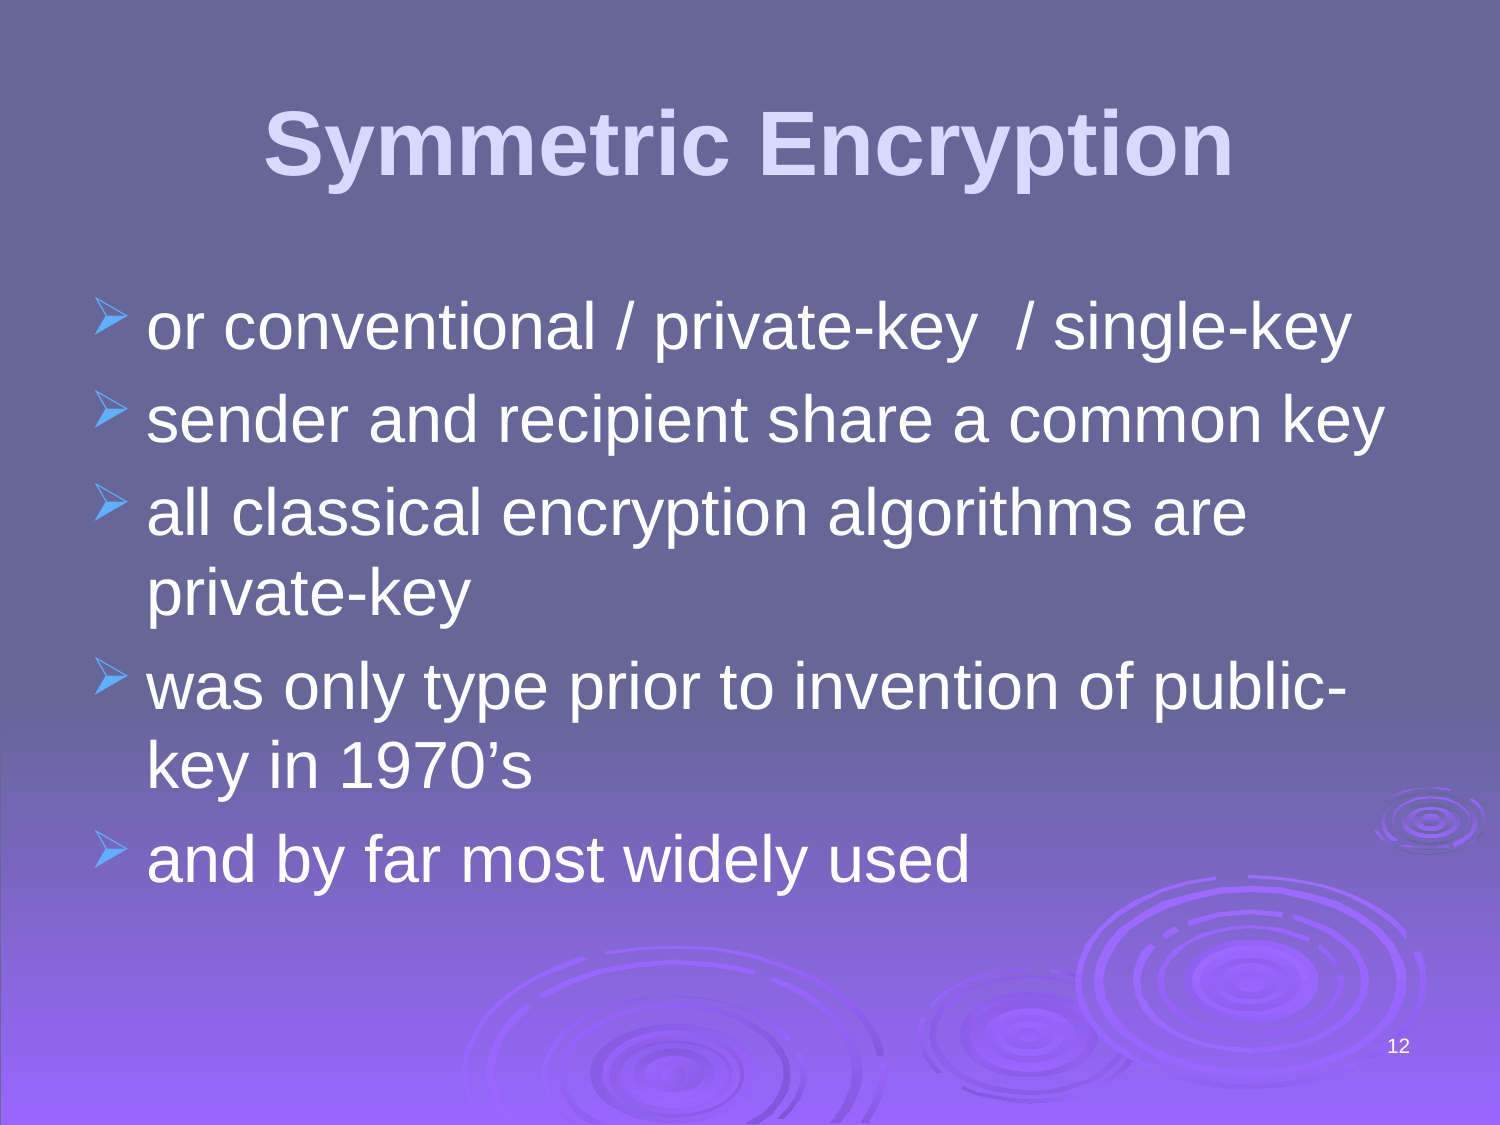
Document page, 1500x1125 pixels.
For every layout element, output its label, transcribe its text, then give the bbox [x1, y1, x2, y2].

title Symmetric Encryption [74, 45, 1426, 233]
list or conventional / private-key / single-key sender and recipient share a common key all classical encryption algorithms are private-key was only type prior to invention of public-key in 1970’s and by far most widely used [74, 274, 1426, 1006]
slide_number 12 [1074, 1024, 1426, 1101]
